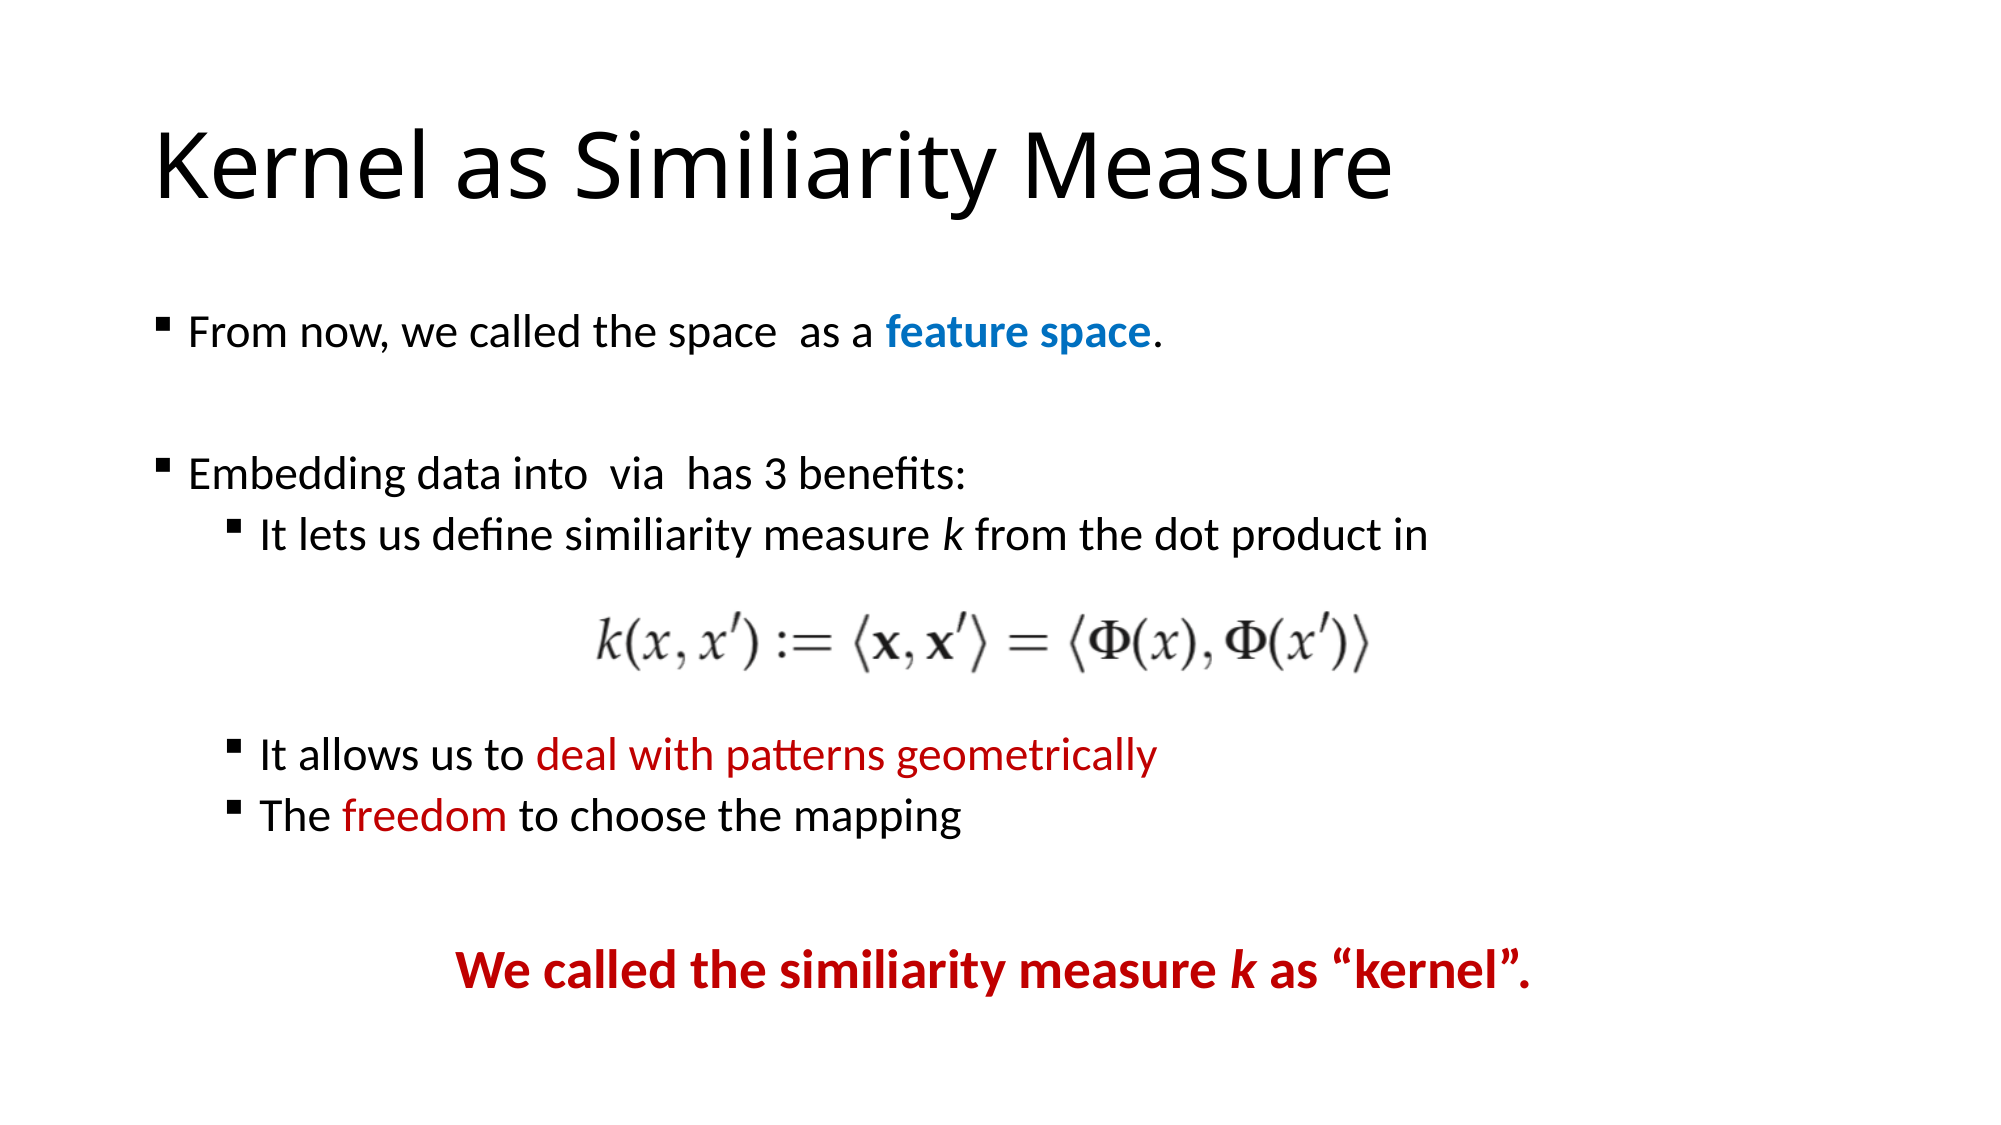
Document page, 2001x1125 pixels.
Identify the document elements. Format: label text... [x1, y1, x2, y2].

picture [583, 593, 1377, 688]
title Kernel as Similiarity Measure [137, 59, 1863, 278]
